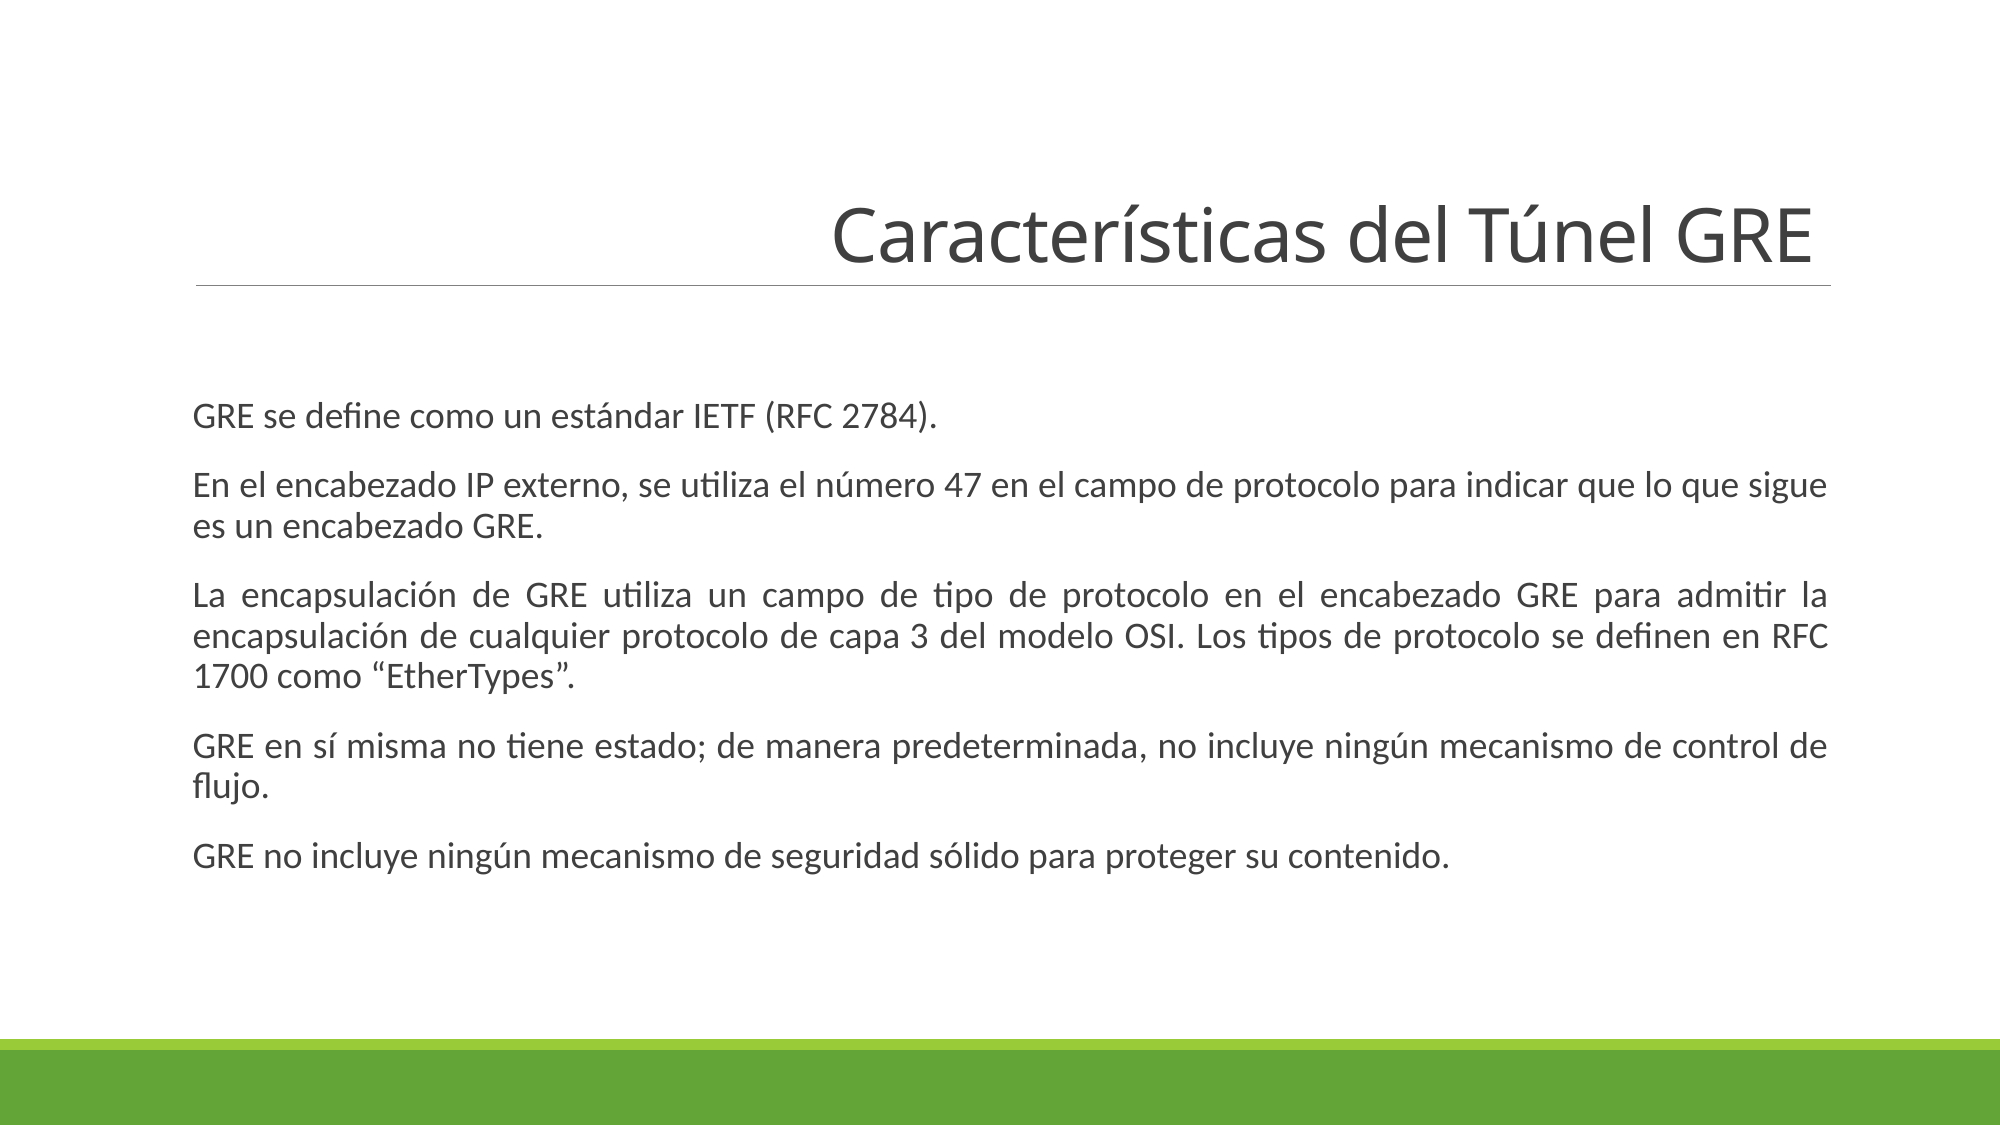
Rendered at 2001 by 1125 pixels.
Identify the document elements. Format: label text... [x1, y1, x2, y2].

list GRE se define como un estándar IETF (RFC 2784). En el encabezado IP externo, se utiliza el número 47 en el campo de protocolo para indicar que lo que sigue es un encabezado GRE. La encapsulación de GRE utiliza un campo de tipo de protocolo en el encabezado GRE para admitir la encapsulación de cualquier protocolo de capa 3 del modelo OSI. Los tipos de protocolo se definen en RFC 1700 como “EtherTypes”. GRE en sí misma no tiene estado; de manera predeterminada, no incluye ningún mecanismo de control de flujo. GRE no incluye ningún mecanismo de seguridad sólido para proteger su contenido. [177, 388, 1830, 979]
title Características del Túnel GRE [180, 47, 1830, 285]
